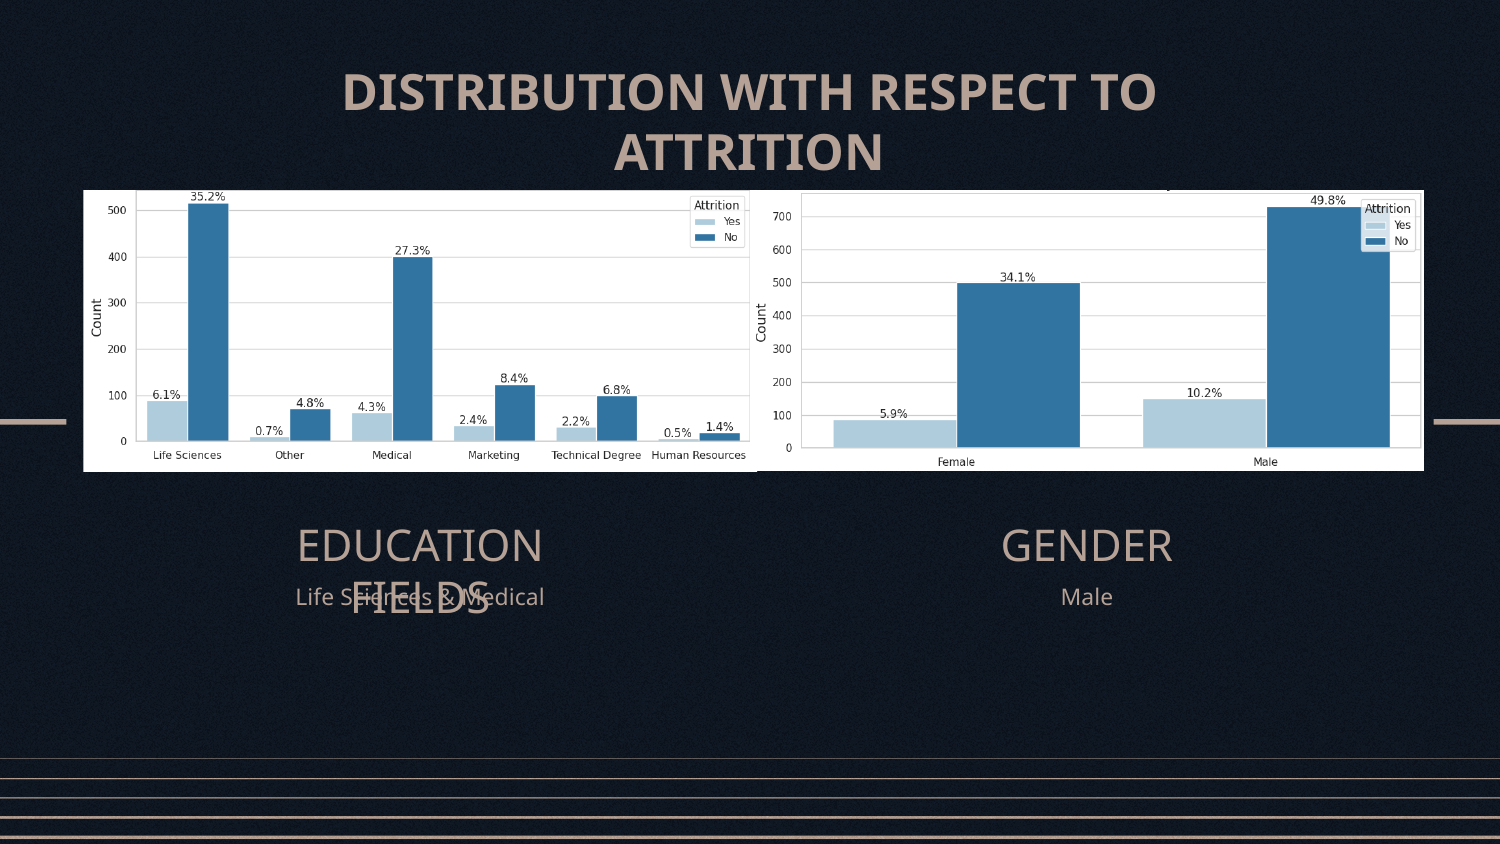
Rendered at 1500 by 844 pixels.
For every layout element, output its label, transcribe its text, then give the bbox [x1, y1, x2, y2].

picture [0, 0, 1500, 844]
text_box DISTRIBUTION WITH RESPECT TO ATTRITION [293, 54, 1207, 187]
text_box Male [877, 576, 1297, 616]
text_box EDUCATION FIELDS [210, 512, 630, 629]
text_box GENDER [877, 512, 1297, 576]
